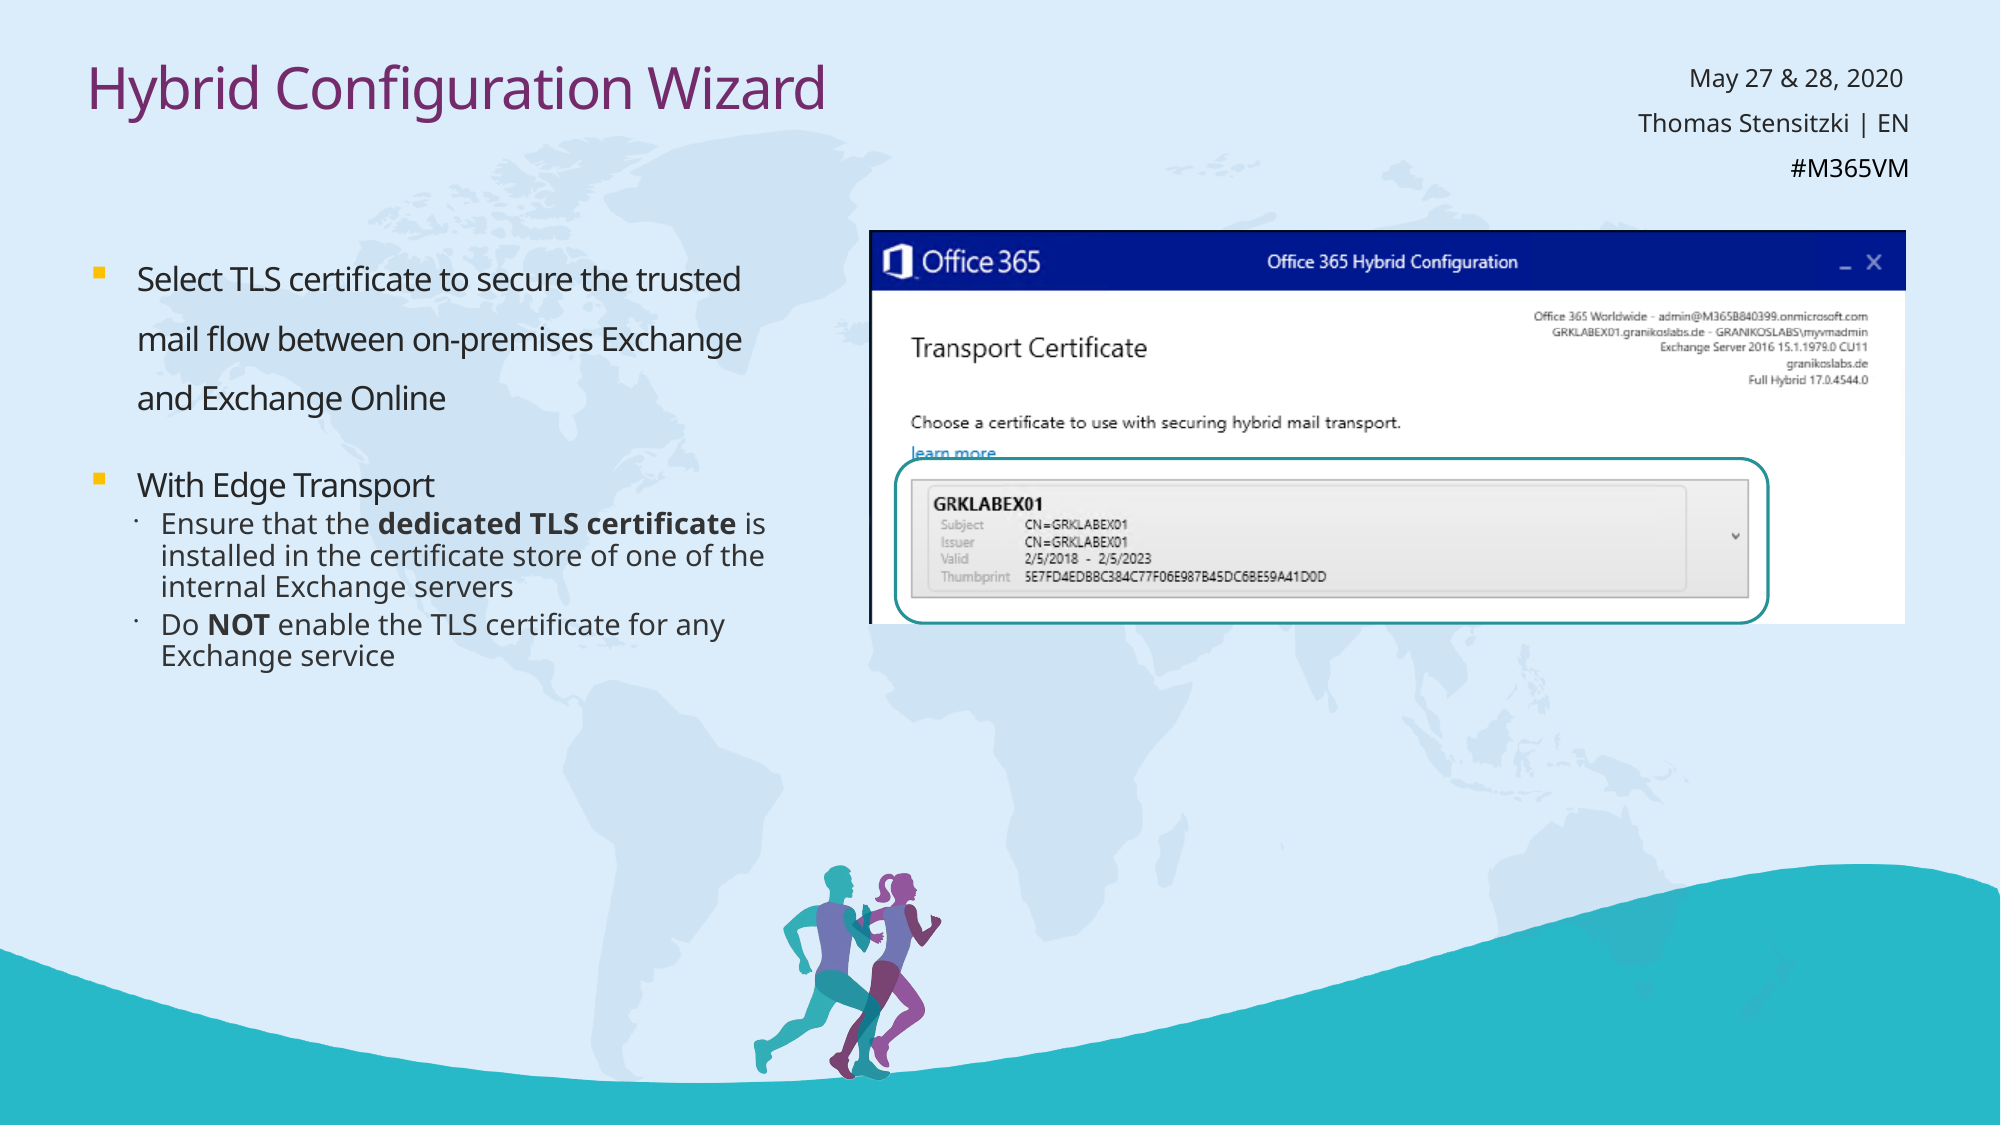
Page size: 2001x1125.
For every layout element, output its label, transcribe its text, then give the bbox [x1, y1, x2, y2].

title Hybrid Configuration Wizard [71, 37, 1538, 144]
list Select TLS certificate to secure the trusted mail flow between on-premises Exchange and Exchange Online With Edge Transport Ensure that the dedicated TLS certificate is installed in the certificate store of one of the internal Exchange servers Do NOT enable the TLS certificate for any Exchange service [75, 230, 812, 869]
picture [0, 0, 2001, 1125]
